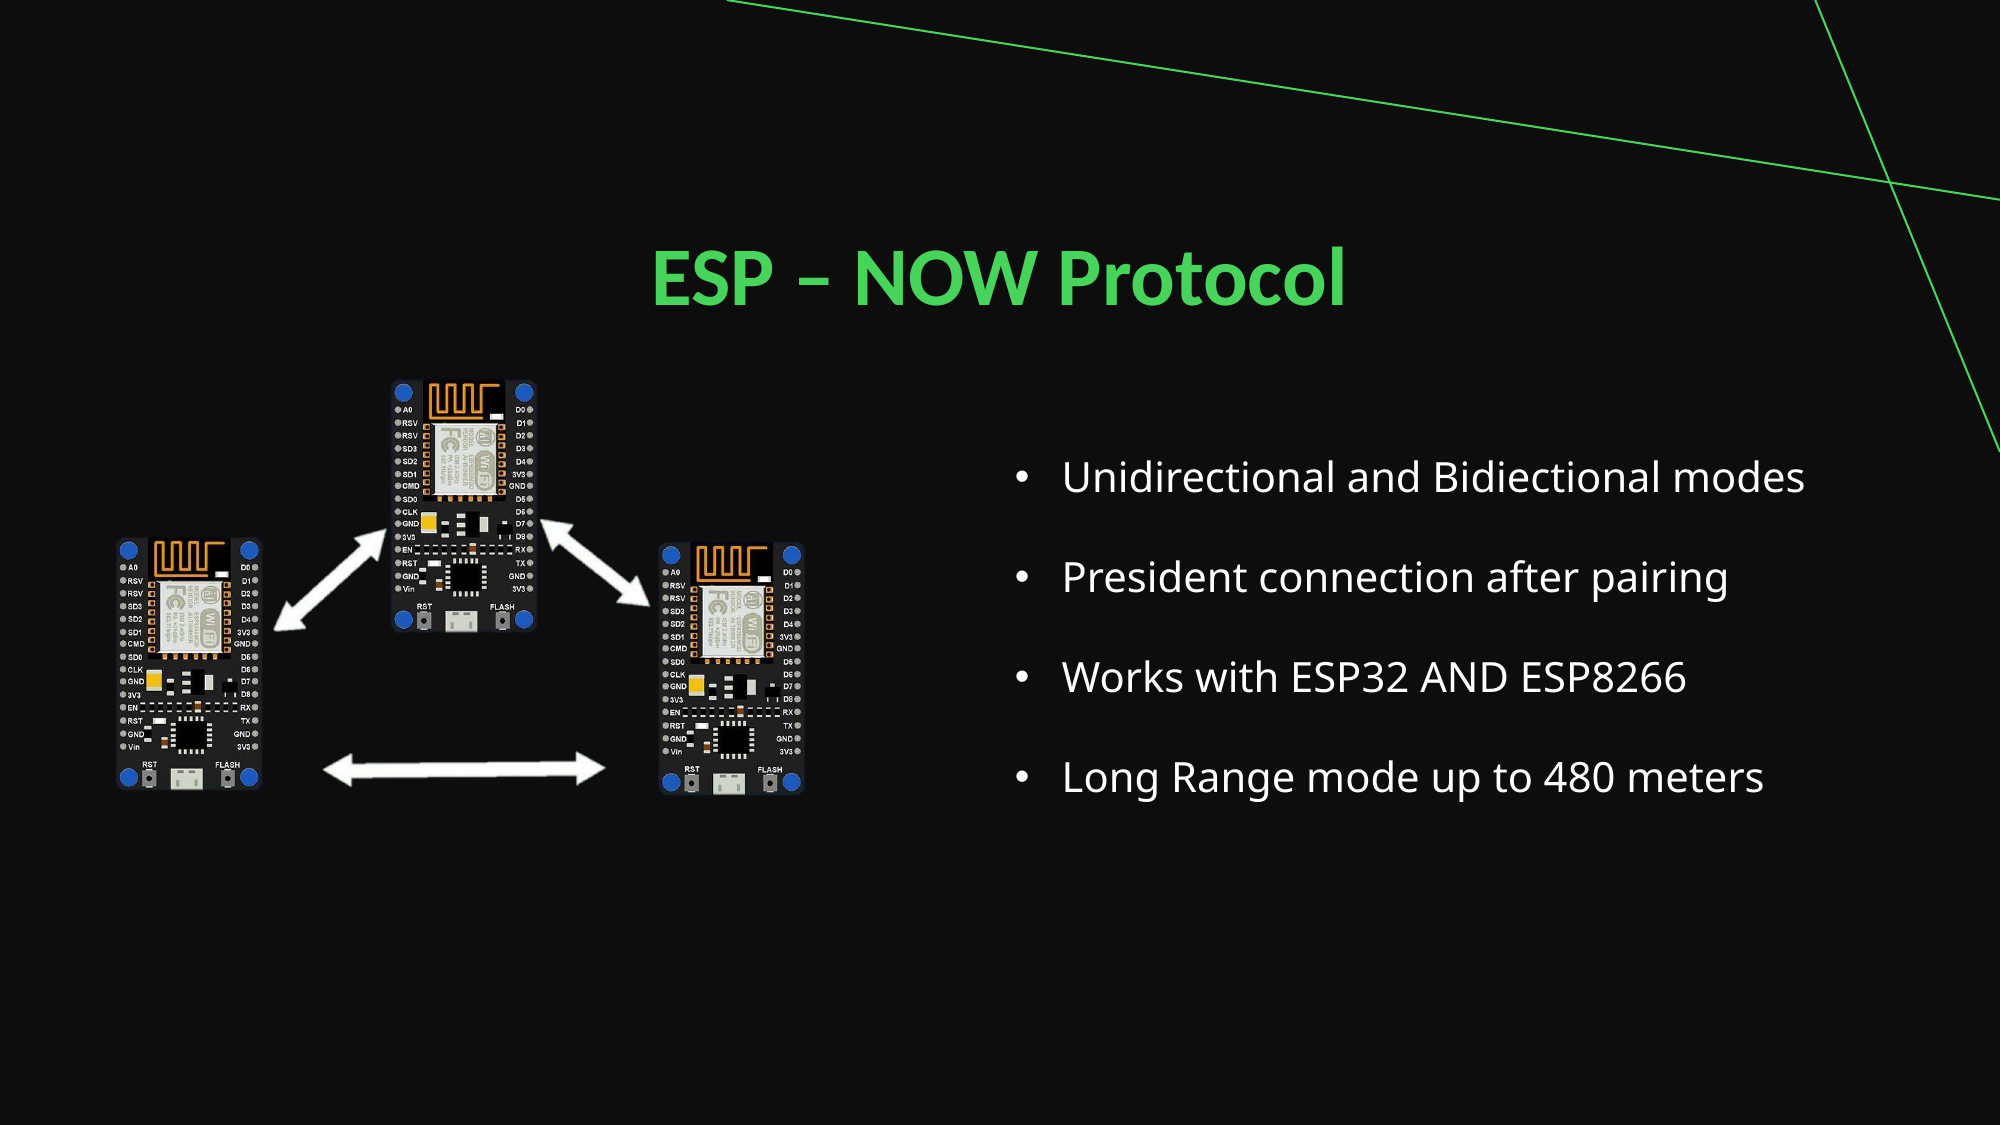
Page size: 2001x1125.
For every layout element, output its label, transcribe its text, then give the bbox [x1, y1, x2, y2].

picture [103, 359, 823, 824]
text_box ESP – NOW Protocol [575, 207, 1425, 330]
text_box Unidirectional and Bidiectional modes President connection after pairing Works with ESP32 AND ESP8266 Long Range mode up to 480 meters [999, 393, 1901, 809]
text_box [1814, 0, 2000, 453]
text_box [726, 0, 1814, 201]
